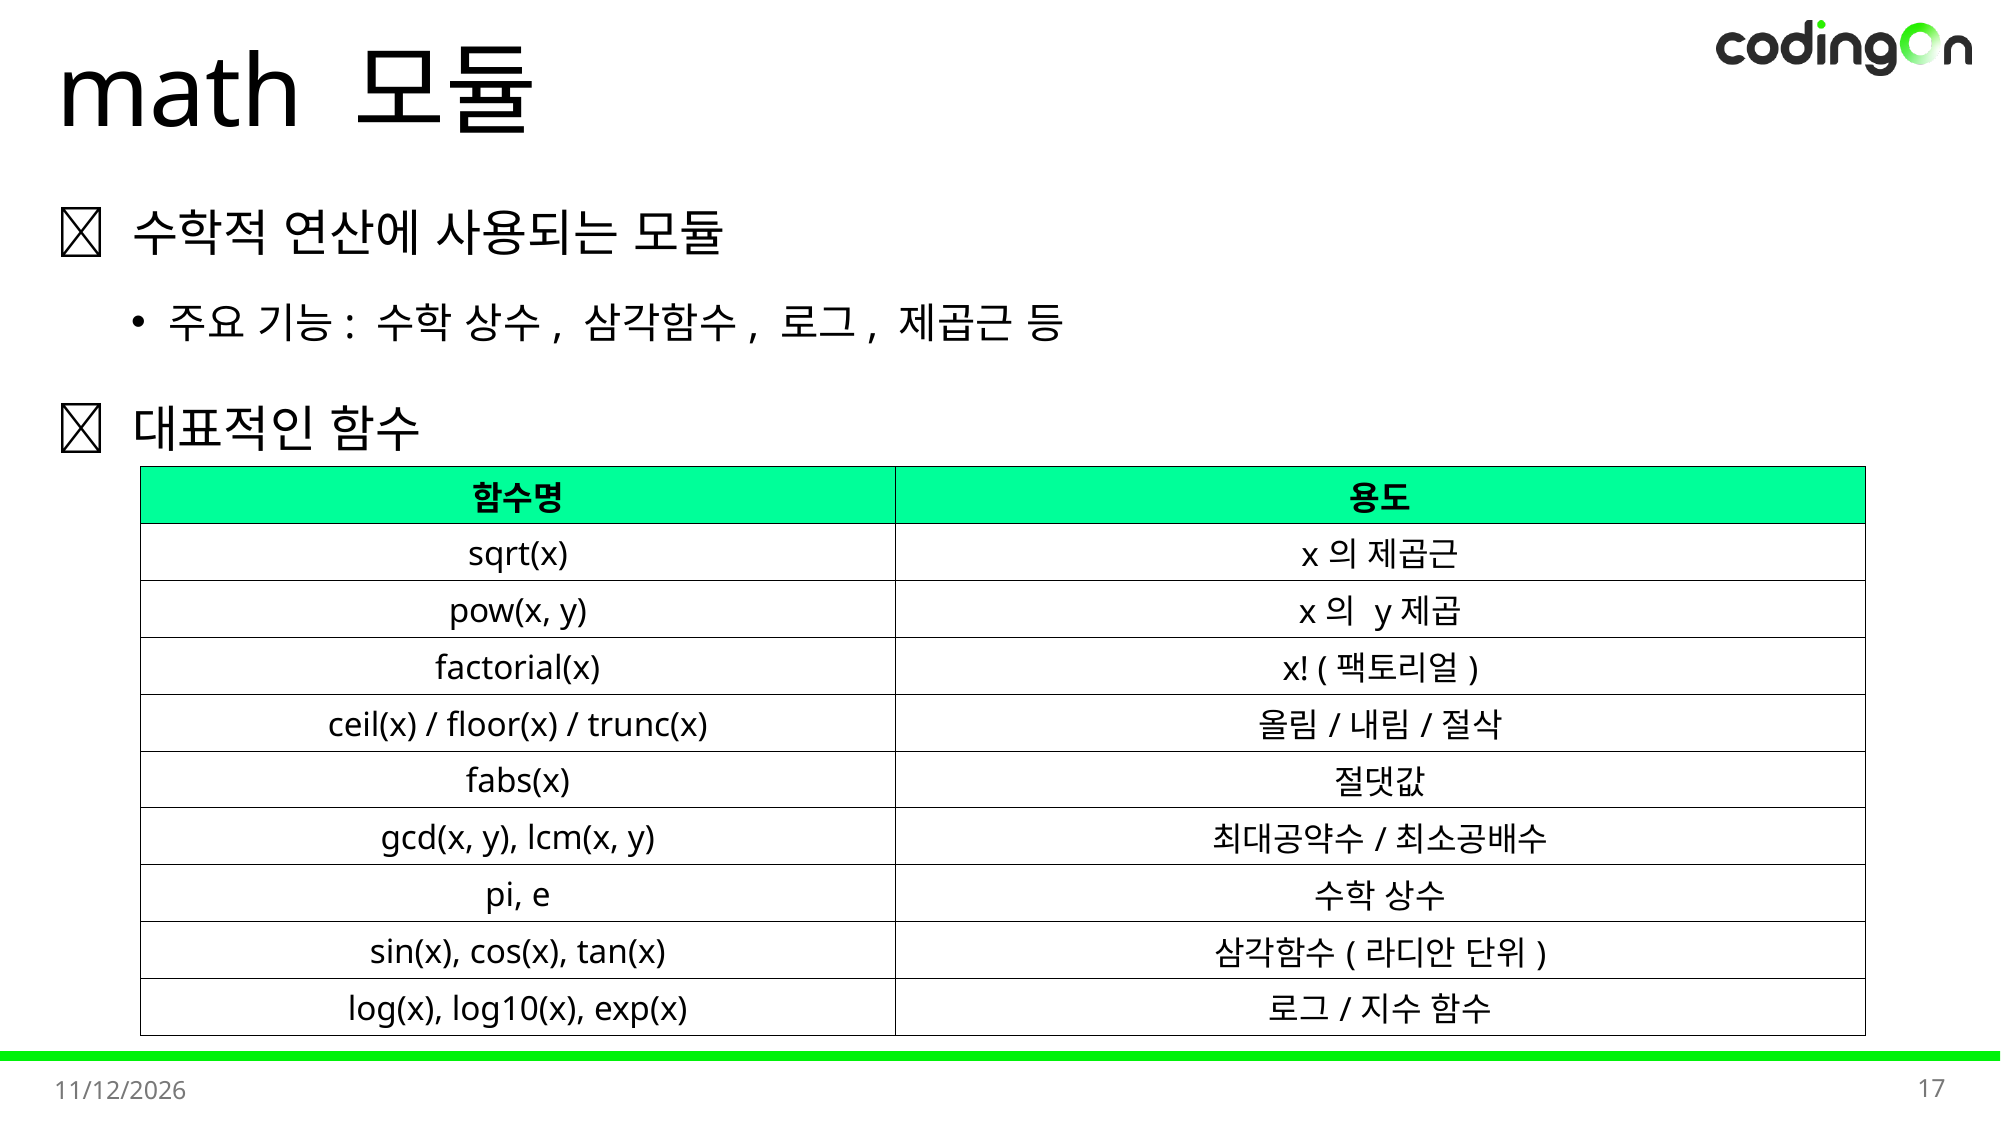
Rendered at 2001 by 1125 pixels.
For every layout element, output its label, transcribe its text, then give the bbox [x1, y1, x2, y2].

table_cell 최대공약수/최소공배수 [896, 808, 1865, 864]
table_cell sqrt(x) [141, 524, 895, 580]
table_cell pi, e [141, 865, 895, 921]
table_cell fabs(x) [141, 752, 895, 807]
table_cell gcd(x, y), lcm(x, y) [141, 808, 895, 864]
table_cell ceil(x) / floor(x) / trunc(x) [141, 695, 895, 751]
table_cell x의 y제곱 [896, 581, 1865, 637]
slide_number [39, 1061, 490, 1122]
table_cell 삼각함수(라디안 단위) [896, 922, 1865, 978]
table_cell 로그/지수 함수 [896, 979, 1865, 1035]
table_cell 올림/내림/절삭 [896, 695, 1865, 751]
table_cell 수학 상수 [896, 865, 1865, 921]
list 💡 수학적 연산에 사용되는 모듈 주요 기능: 수학 상수, 삼각함수, 로그, 제곱근 등 ✅ 대표적인 함수 [41, 163, 1767, 472]
table_cell pow(x, y) [141, 581, 895, 637]
table_cell factorial(x) [141, 638, 895, 694]
table_header 함수명 [141, 467, 895, 523]
table_cell sin(x), cos(x), tan(x) [141, 922, 895, 978]
slide_number 17 [1510, 1059, 1961, 1120]
table_cell x의 제곱근 [896, 524, 1865, 580]
table_cell 절댓값 [896, 752, 1865, 807]
table_cell x! (팩토리얼) [896, 638, 1865, 694]
title math 모듈 [41, 0, 1767, 163]
table_header 용도 [896, 467, 1865, 523]
table_cell log(x), log10(x), exp(x) [141, 979, 895, 1035]
picture [1767, 20, 1972, 76]
